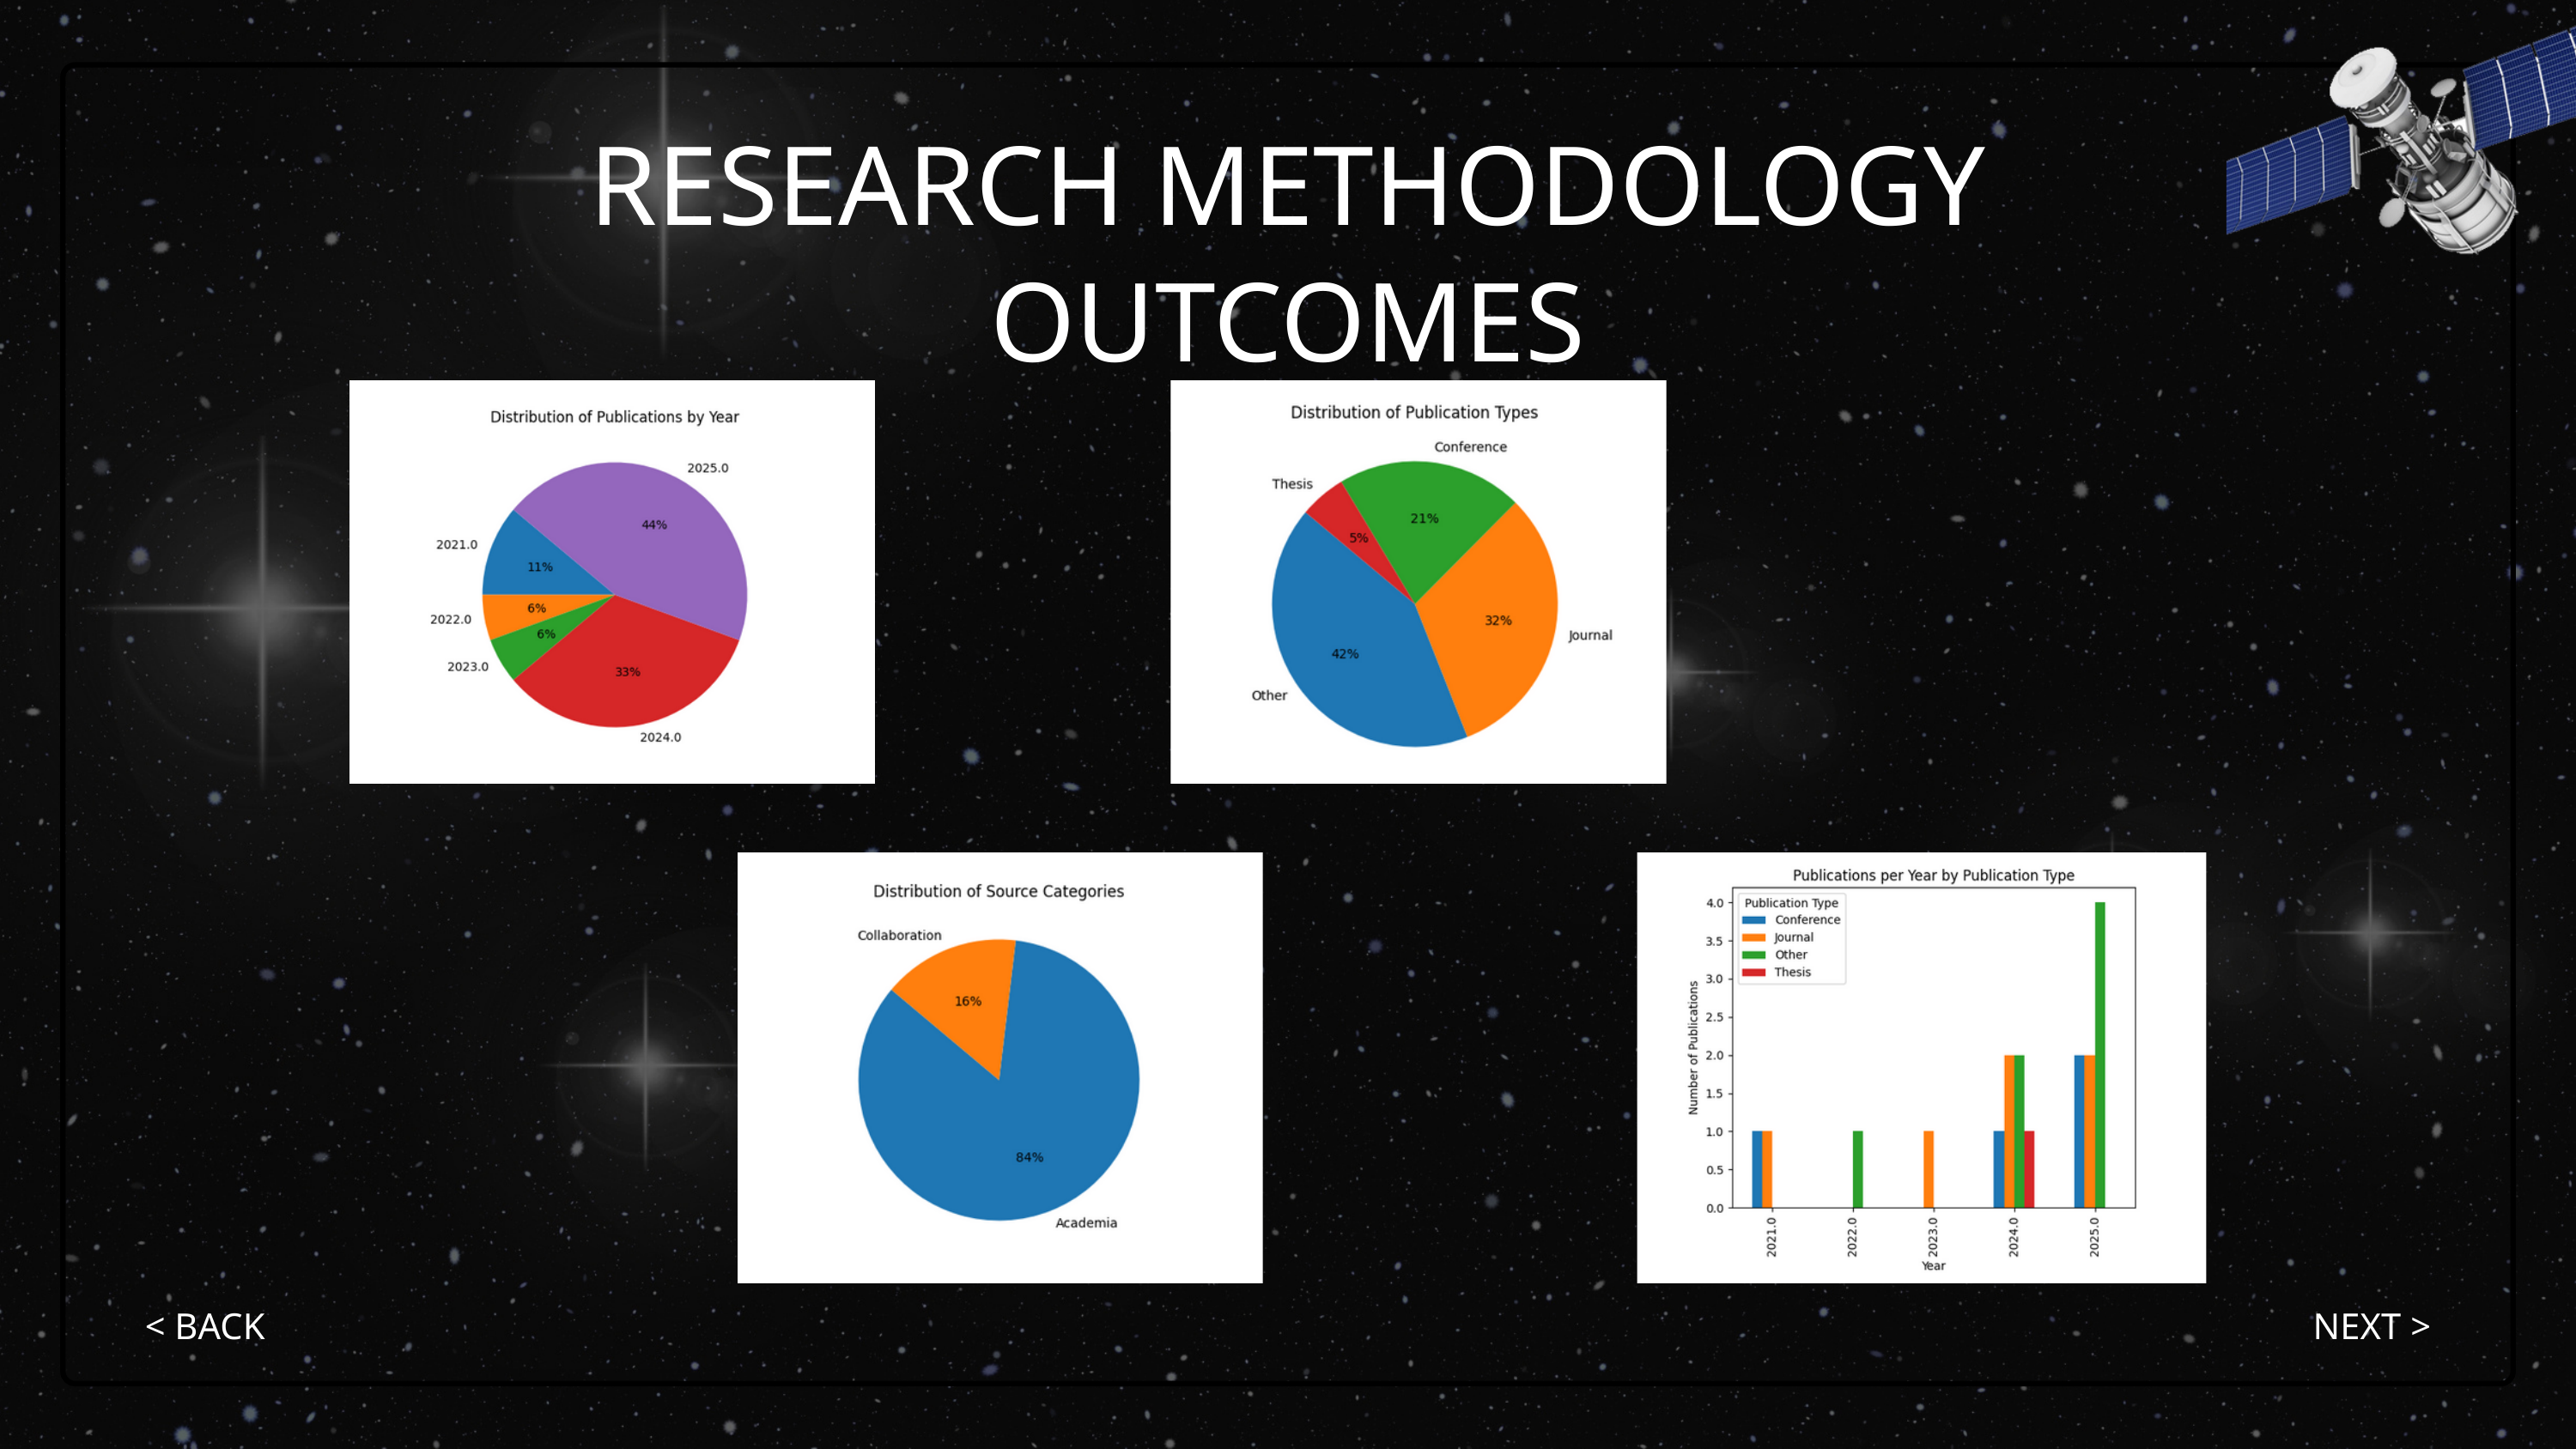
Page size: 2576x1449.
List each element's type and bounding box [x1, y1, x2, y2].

text_box [2226, 0, 2576, 267]
text_box [0, 0, 2576, 1449]
text_box [63, 64, 2513, 1385]
